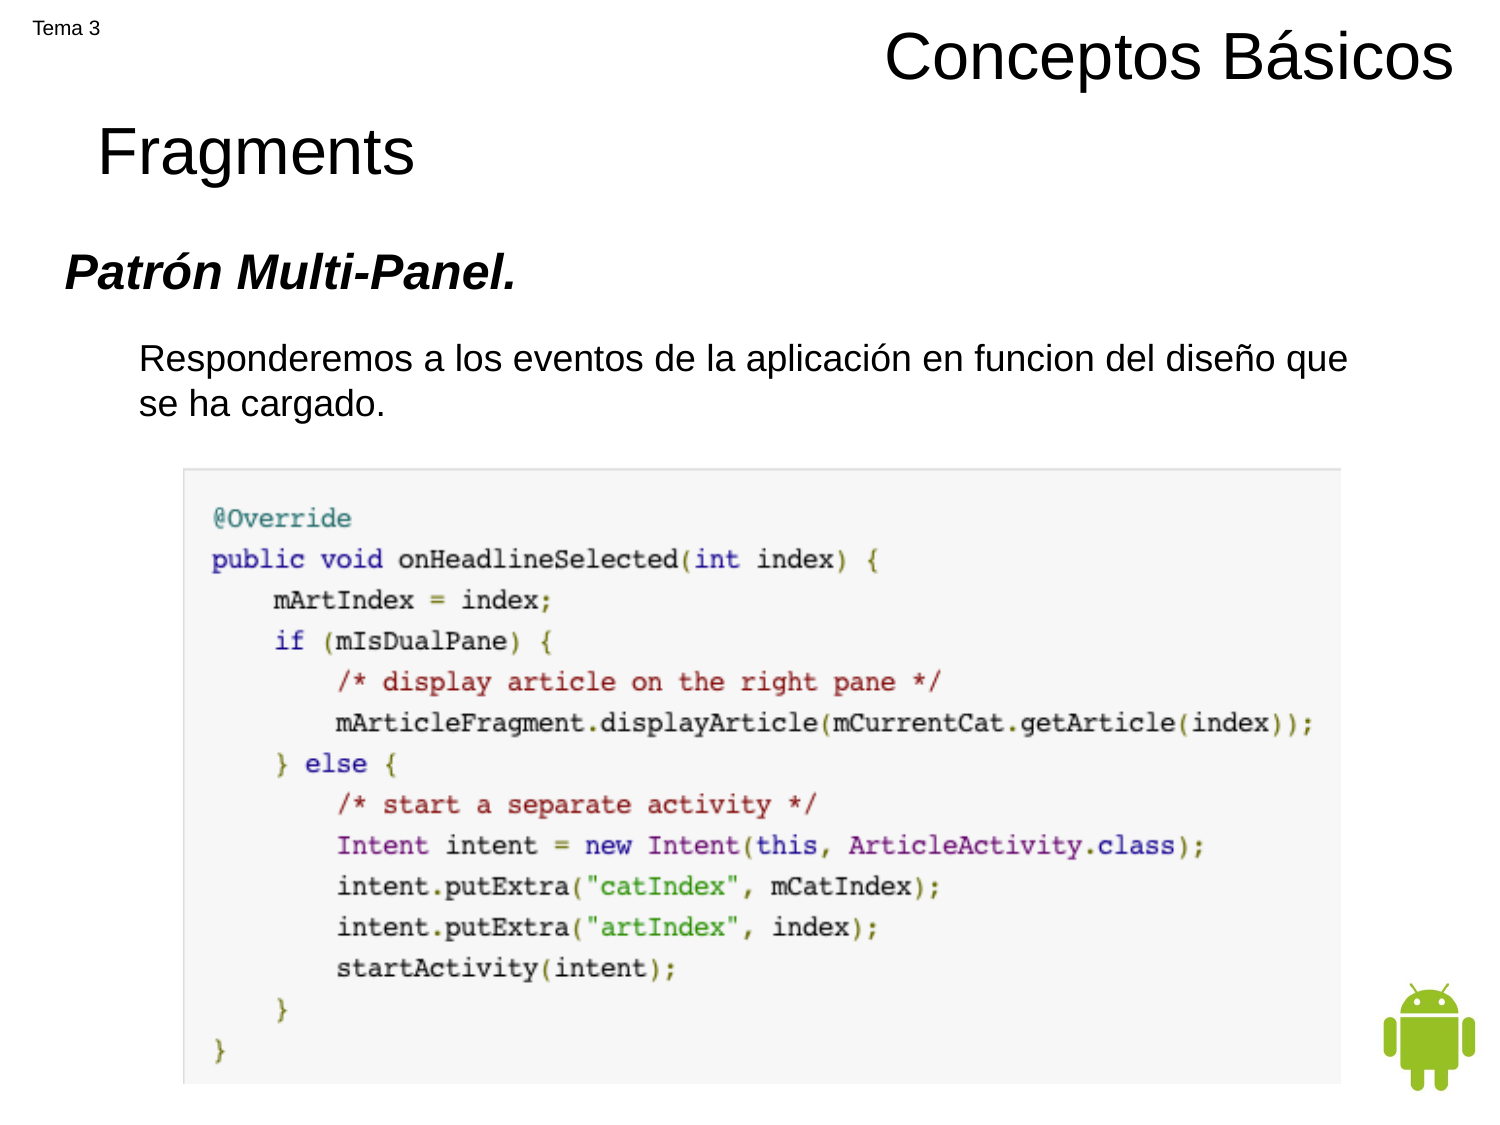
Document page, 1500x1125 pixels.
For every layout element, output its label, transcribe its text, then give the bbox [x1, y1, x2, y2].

text_box Tema 3 [17, 7, 195, 48]
picture [182, 467, 1341, 1084]
text_box Fragments [41, 125, 432, 170]
text_box [533, 302, 1424, 364]
text_box Patrón Multi-Panel. [49, 231, 533, 367]
title Conceptos Básicos [761, 30, 1471, 76]
picture [1375, 975, 1483, 1097]
text_box Responderemos a los eventos de la aplicación en funcion del diseño que se ha cargado. [123, 326, 1400, 431]
